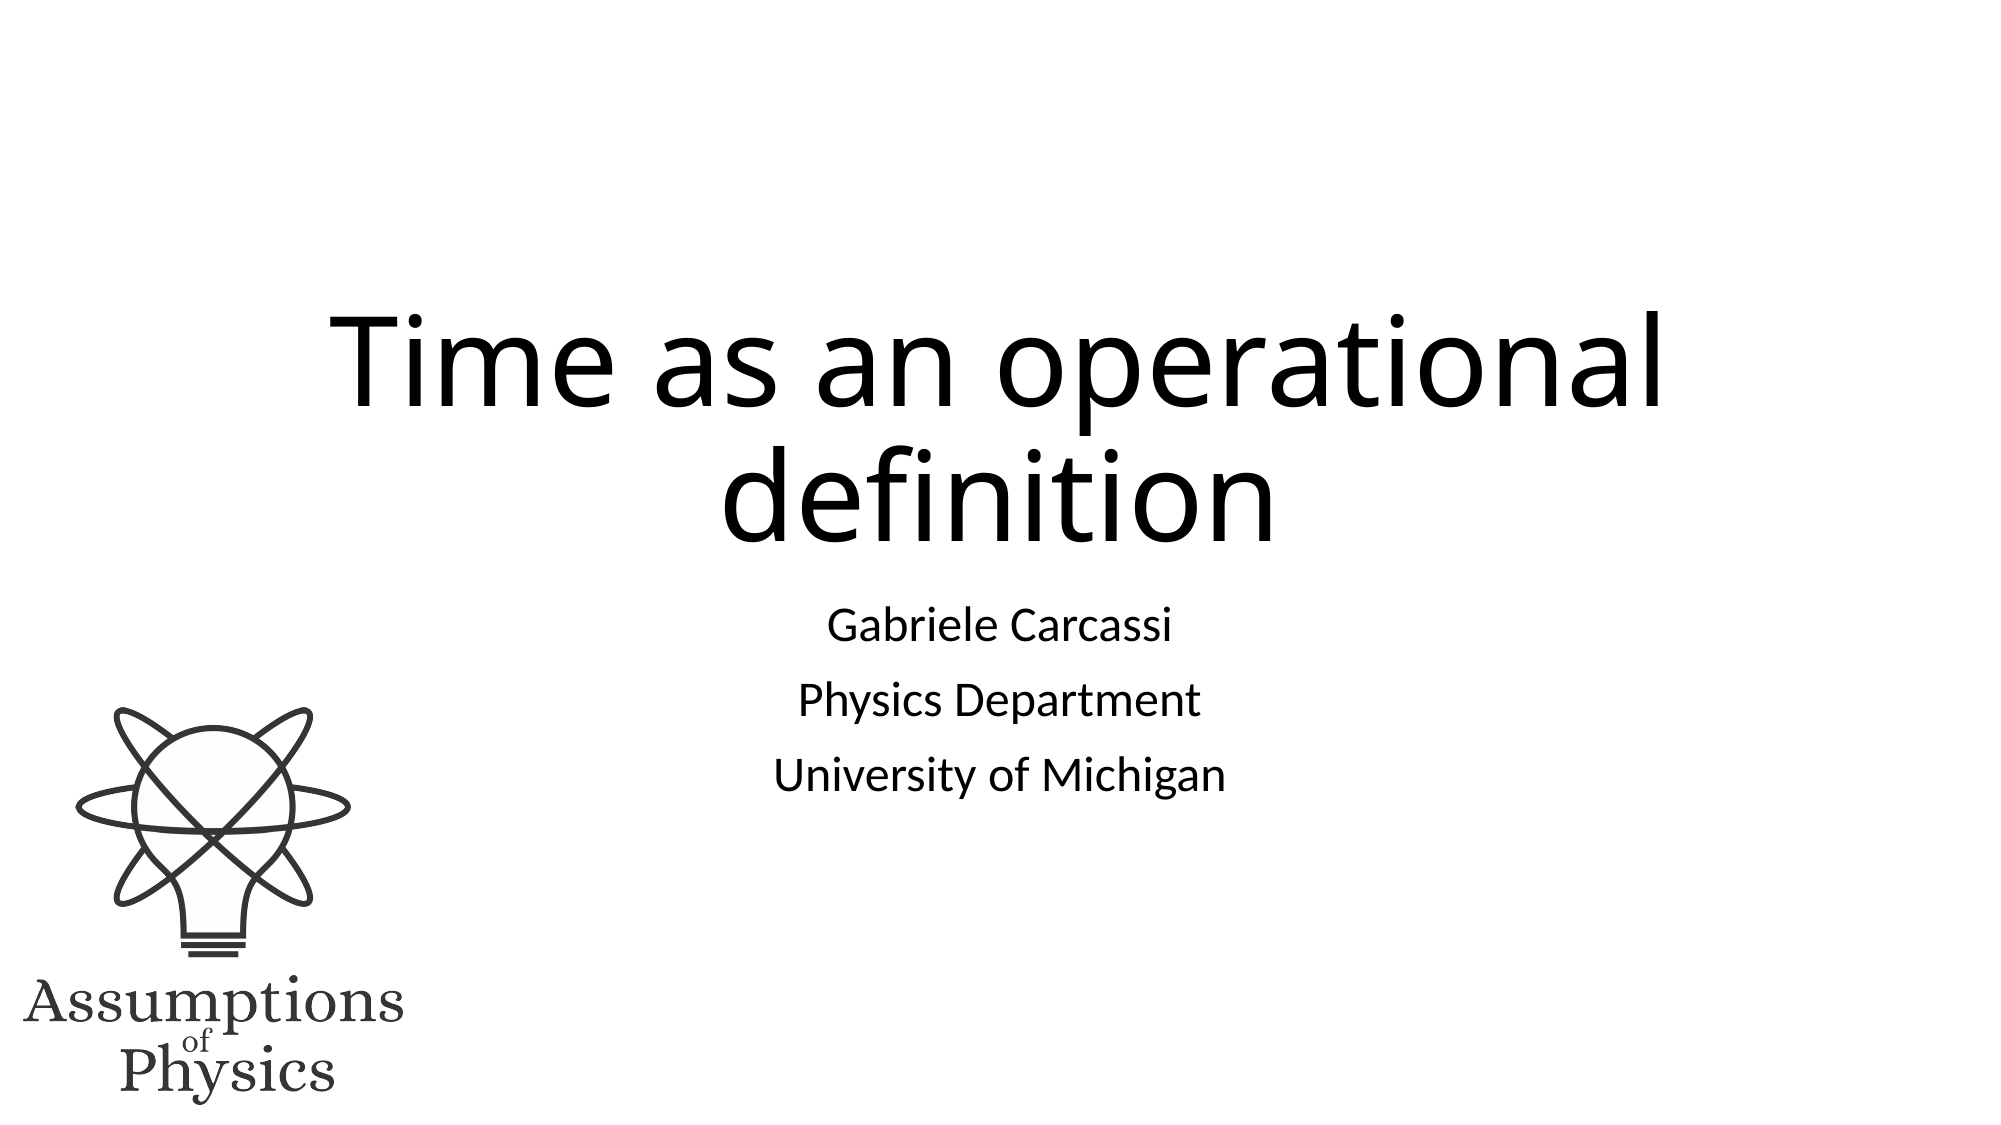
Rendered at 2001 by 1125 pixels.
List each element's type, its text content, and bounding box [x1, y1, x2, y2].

picture [75, 707, 351, 958]
picture [23, 975, 403, 1105]
title Time as an operational definition [249, 184, 1750, 576]
subtitle Gabriele Carcassi Physics Department University of Michigan [249, 590, 1750, 863]
